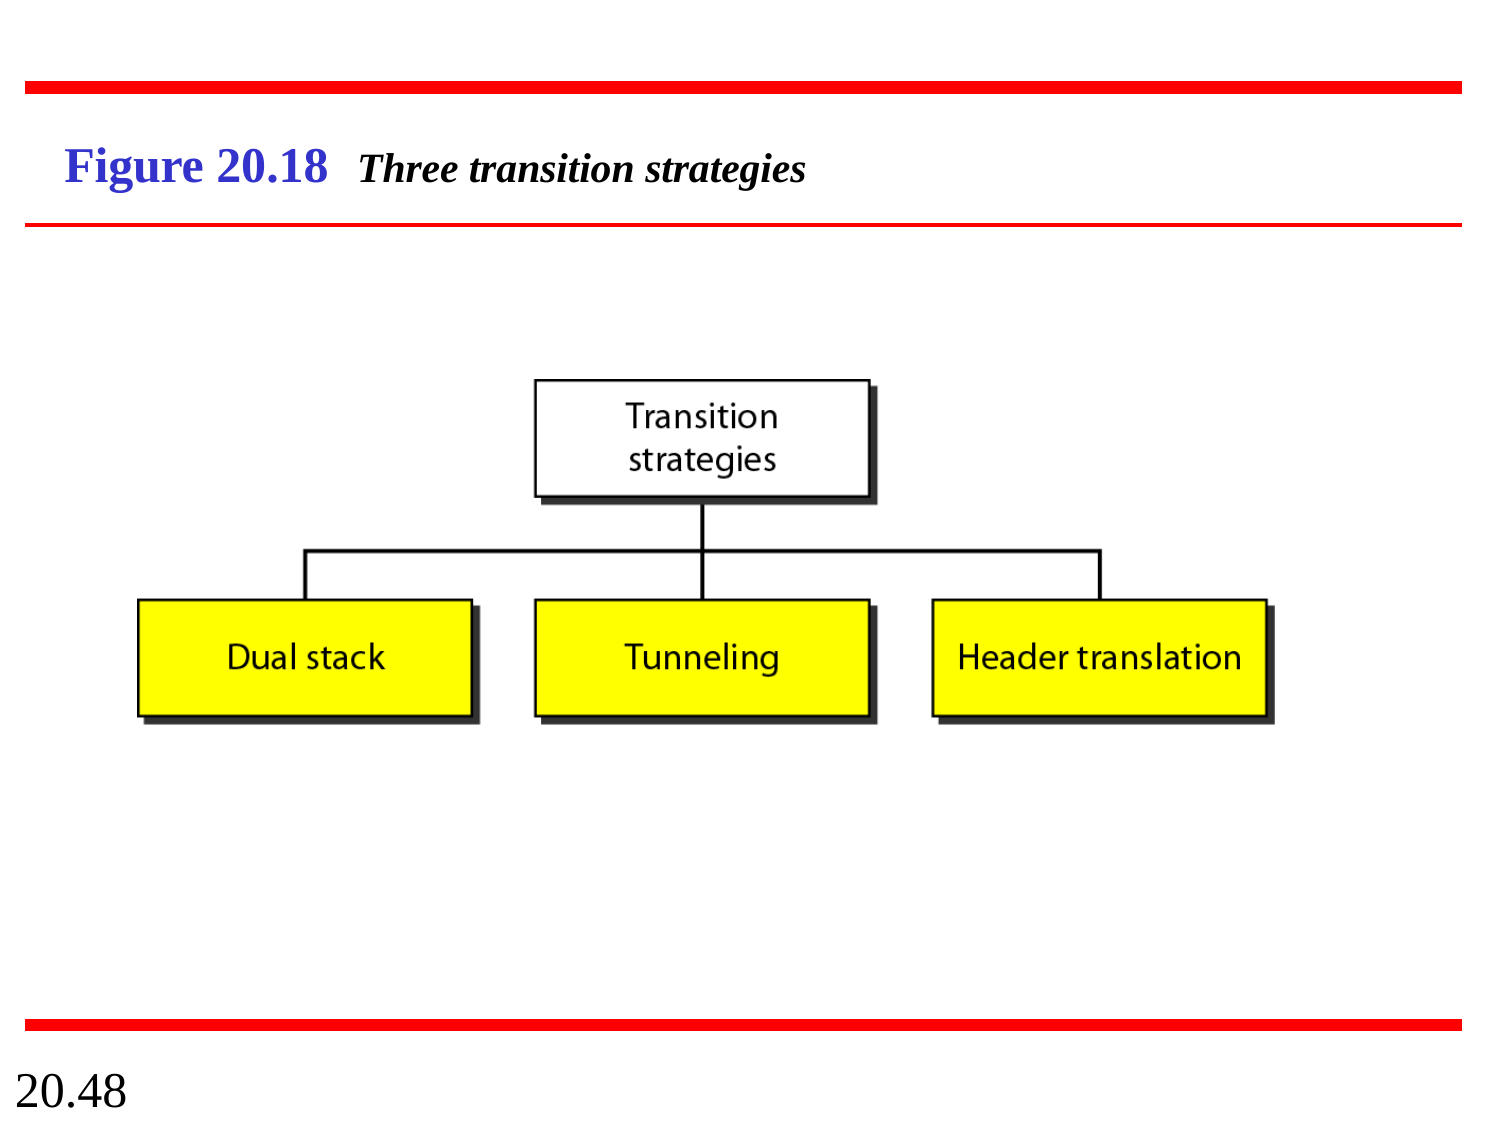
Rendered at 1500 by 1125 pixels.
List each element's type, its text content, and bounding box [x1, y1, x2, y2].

slide_number 20.48 [12, 1060, 134, 1125]
picture [137, 379, 1275, 726]
title Figure 20.18 Three transition strategies [62, 130, 809, 321]
